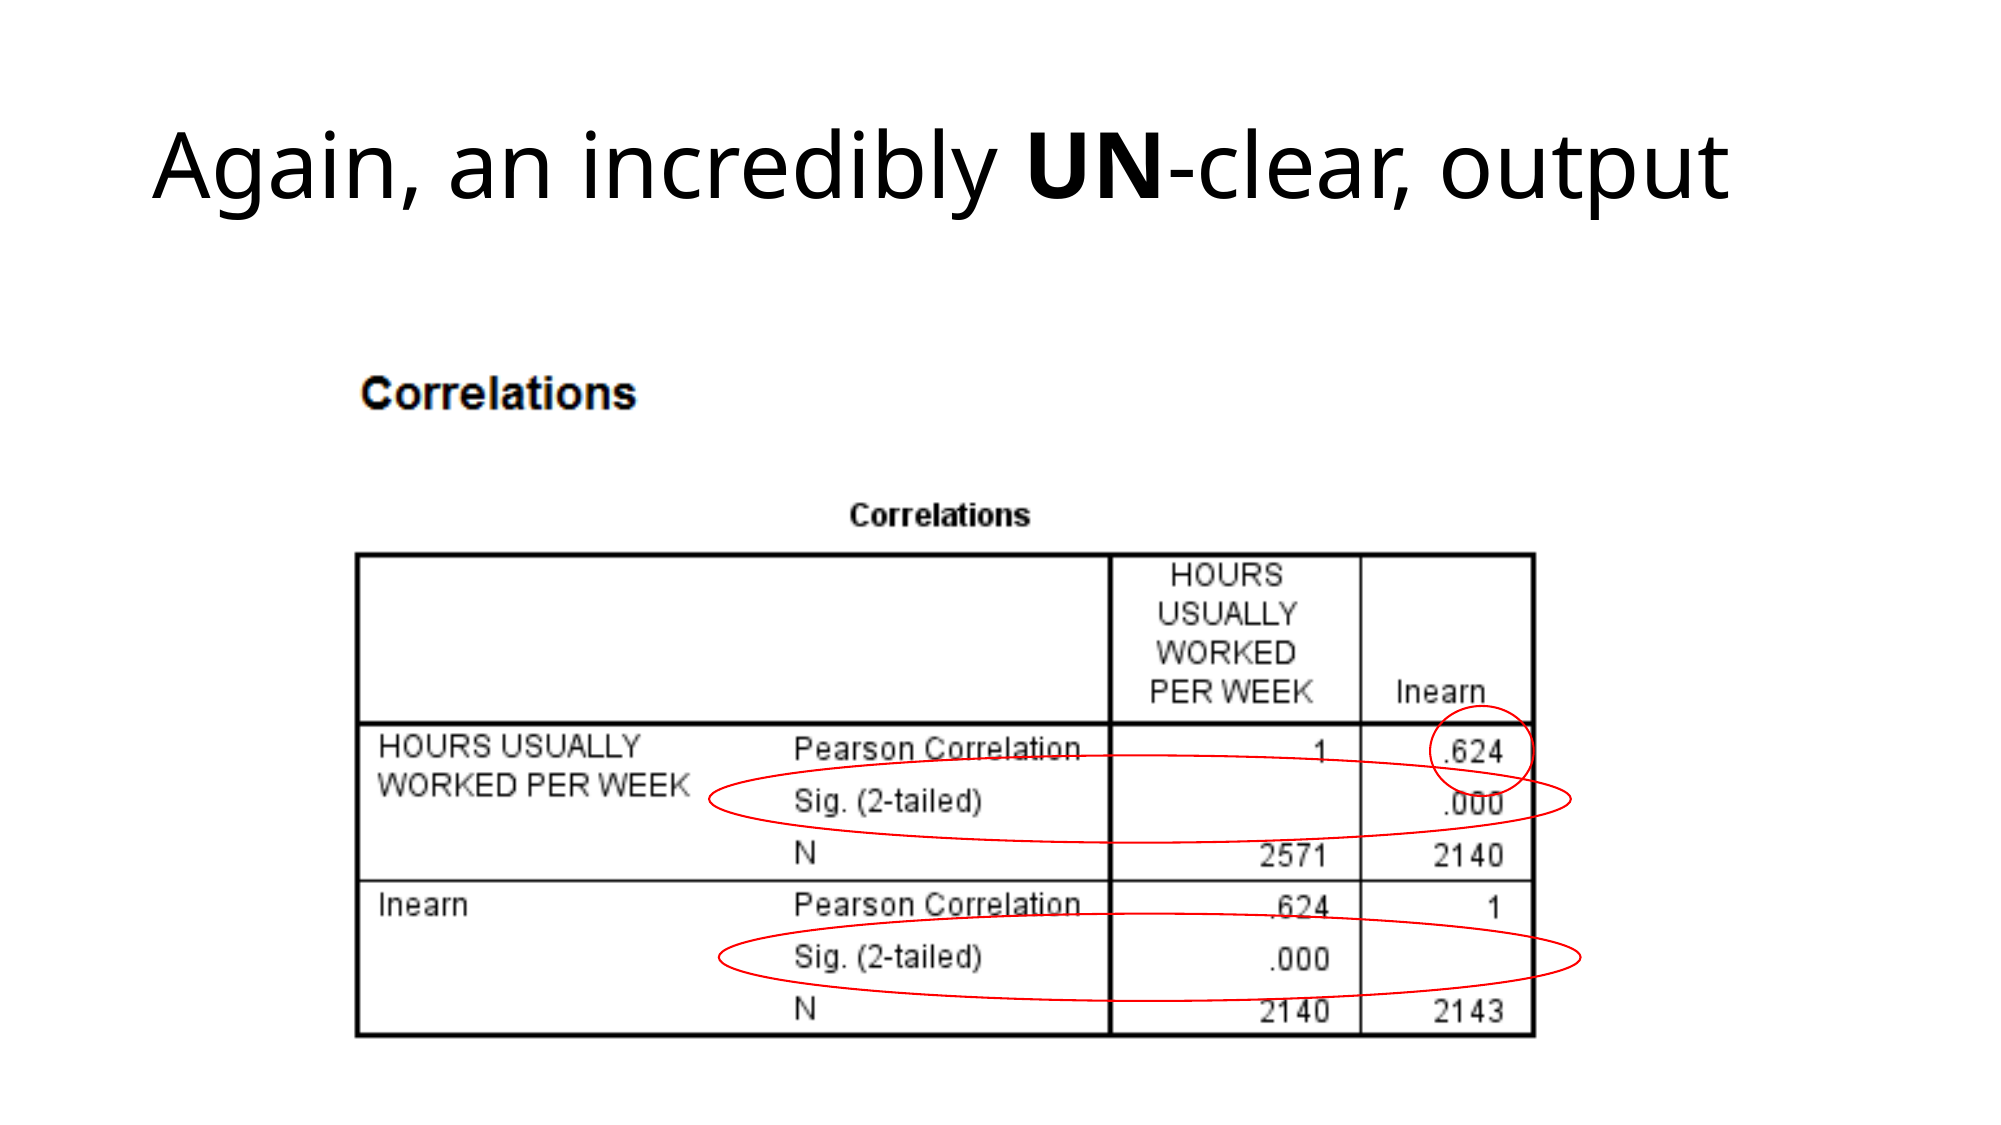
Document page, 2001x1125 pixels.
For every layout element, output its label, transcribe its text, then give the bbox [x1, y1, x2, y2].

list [340, 348, 1581, 1075]
title Again, an incredibly UN-clear, output [137, 59, 1863, 278]
